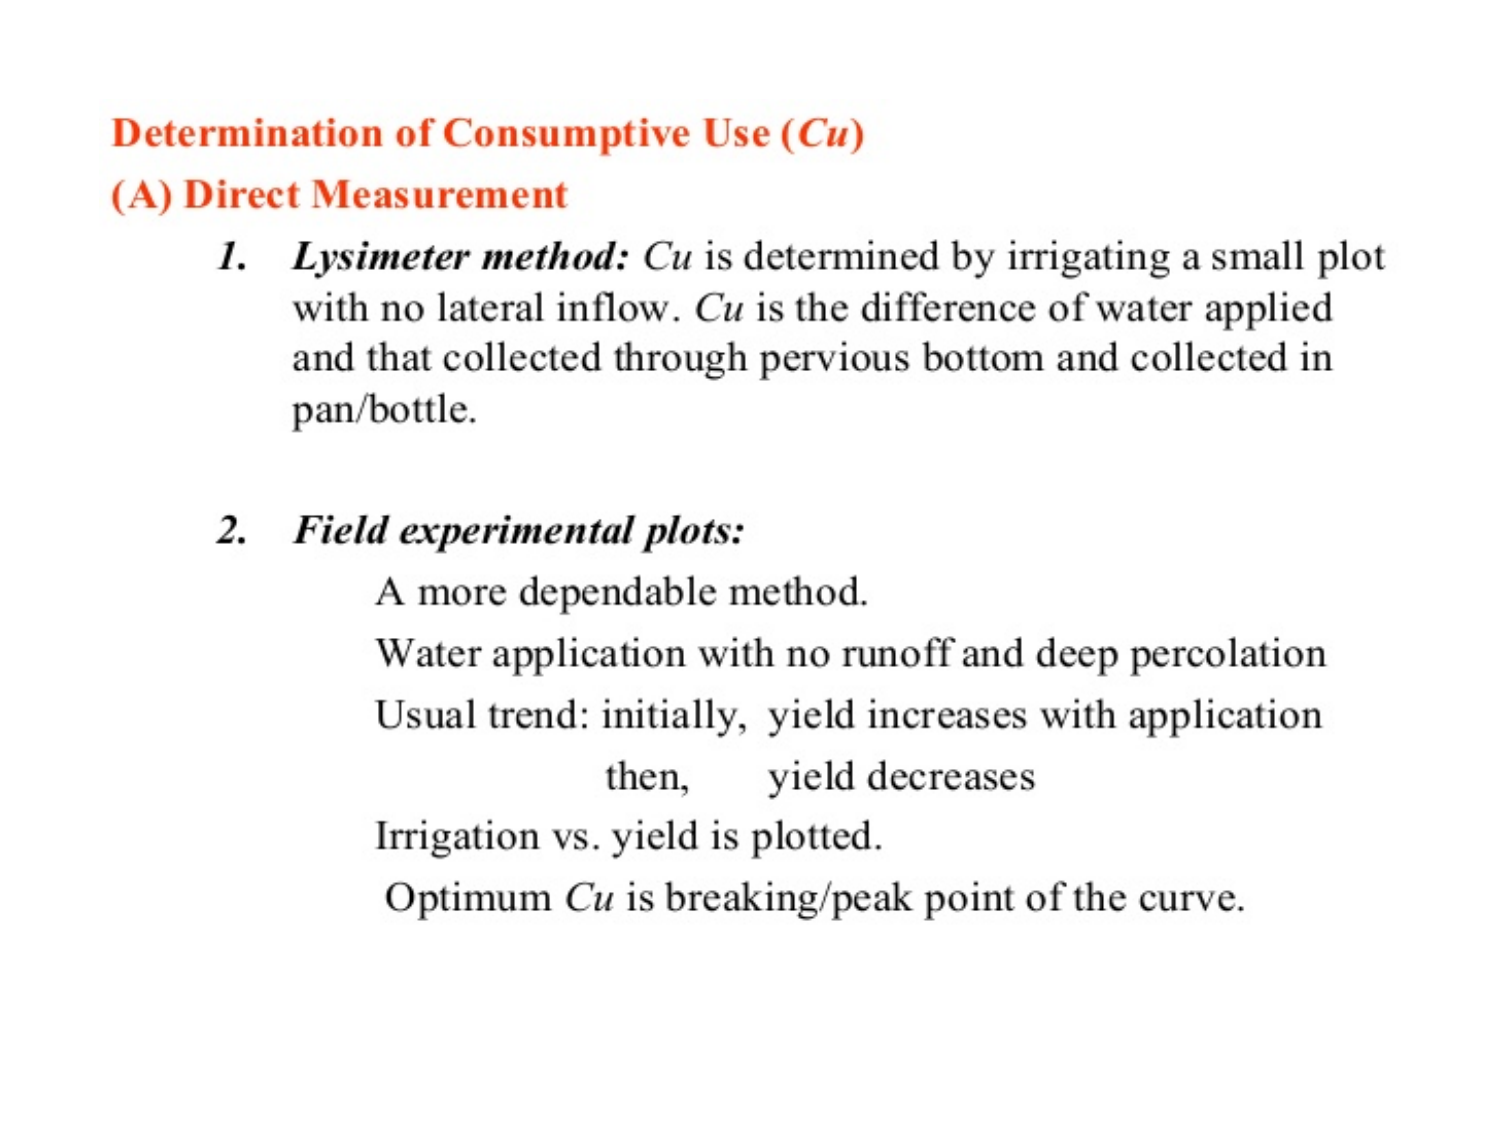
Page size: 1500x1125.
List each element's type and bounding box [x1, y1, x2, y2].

list [99, 99, 1413, 1051]
